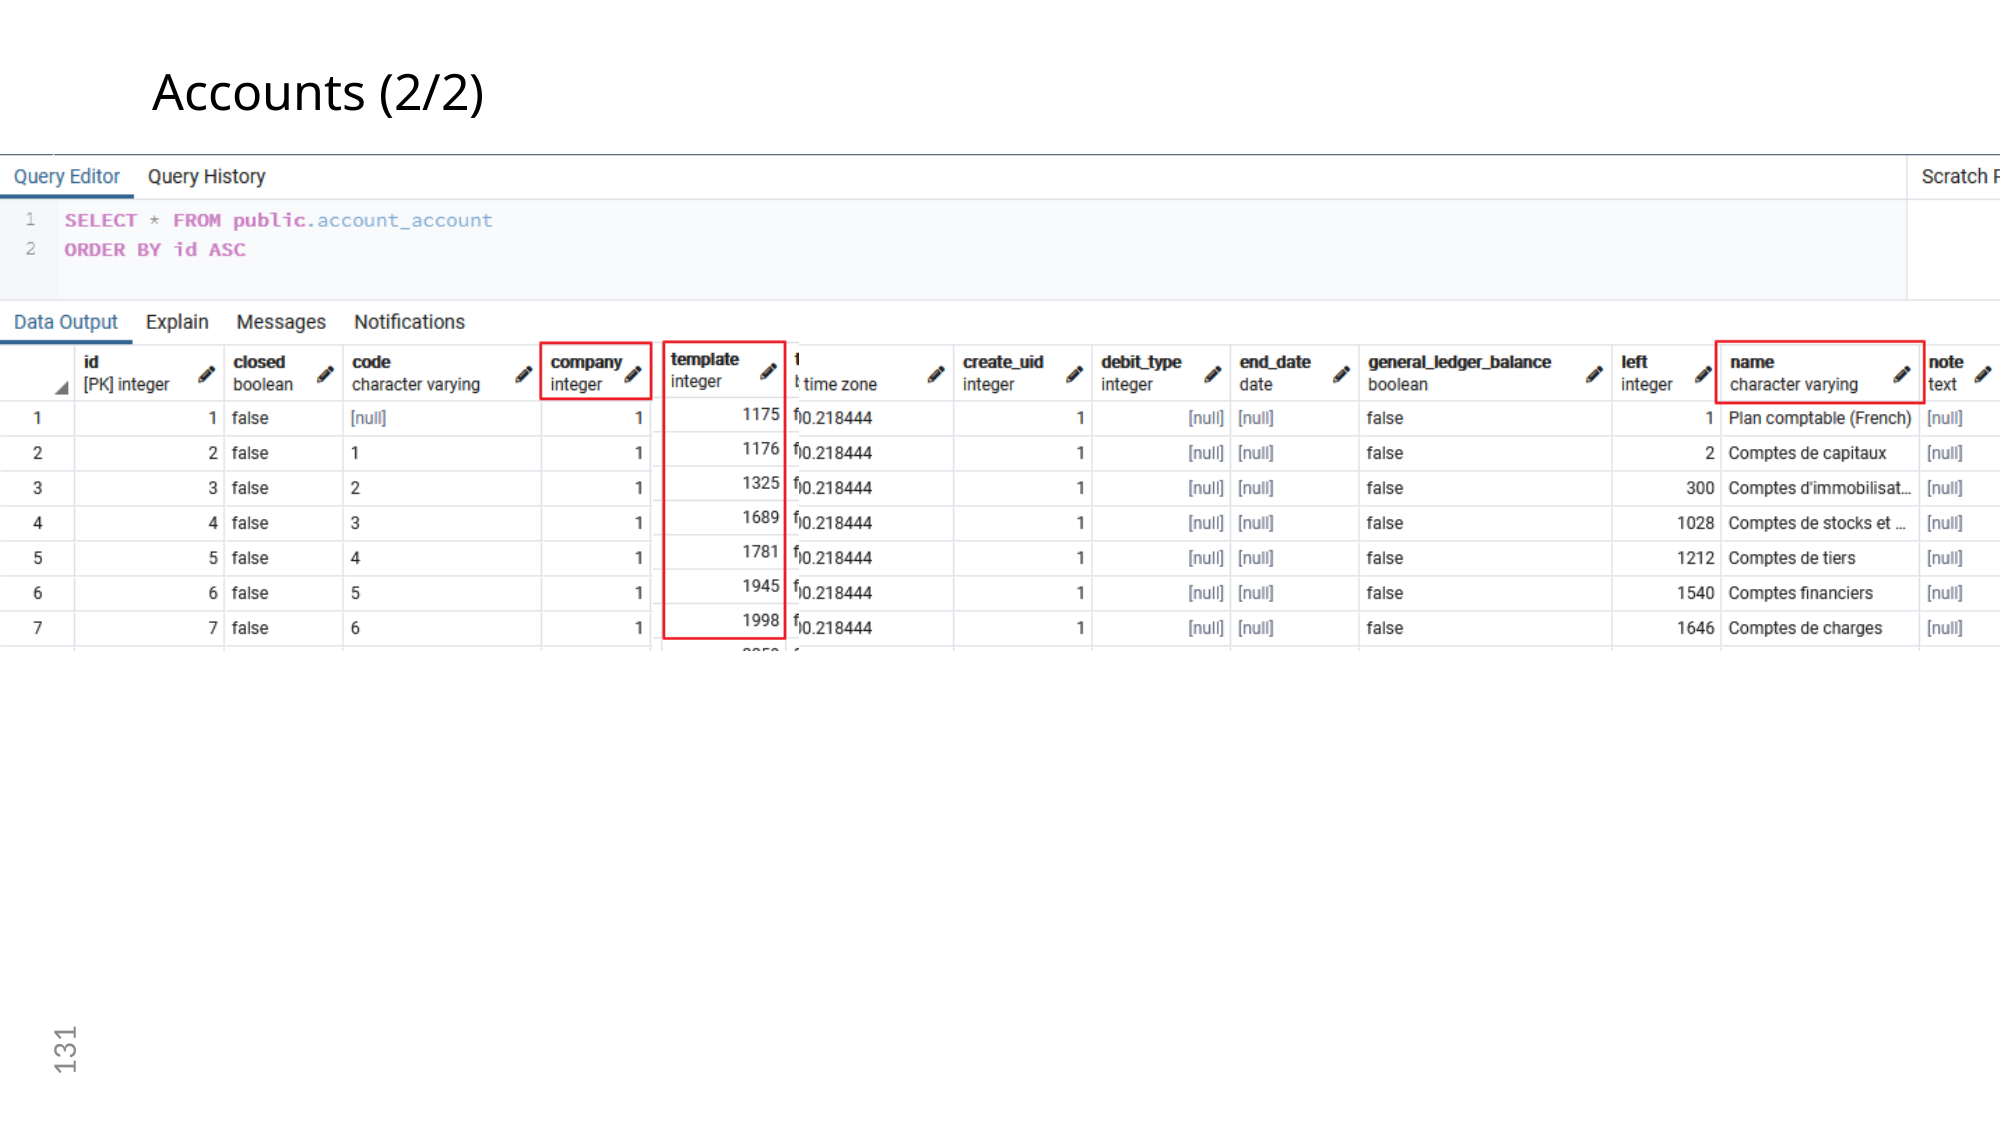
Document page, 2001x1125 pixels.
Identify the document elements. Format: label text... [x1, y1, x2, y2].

slide_number 131 [32, 995, 93, 1108]
title Accounts (2/2) [137, 59, 1863, 136]
picture [0, 154, 2000, 651]
